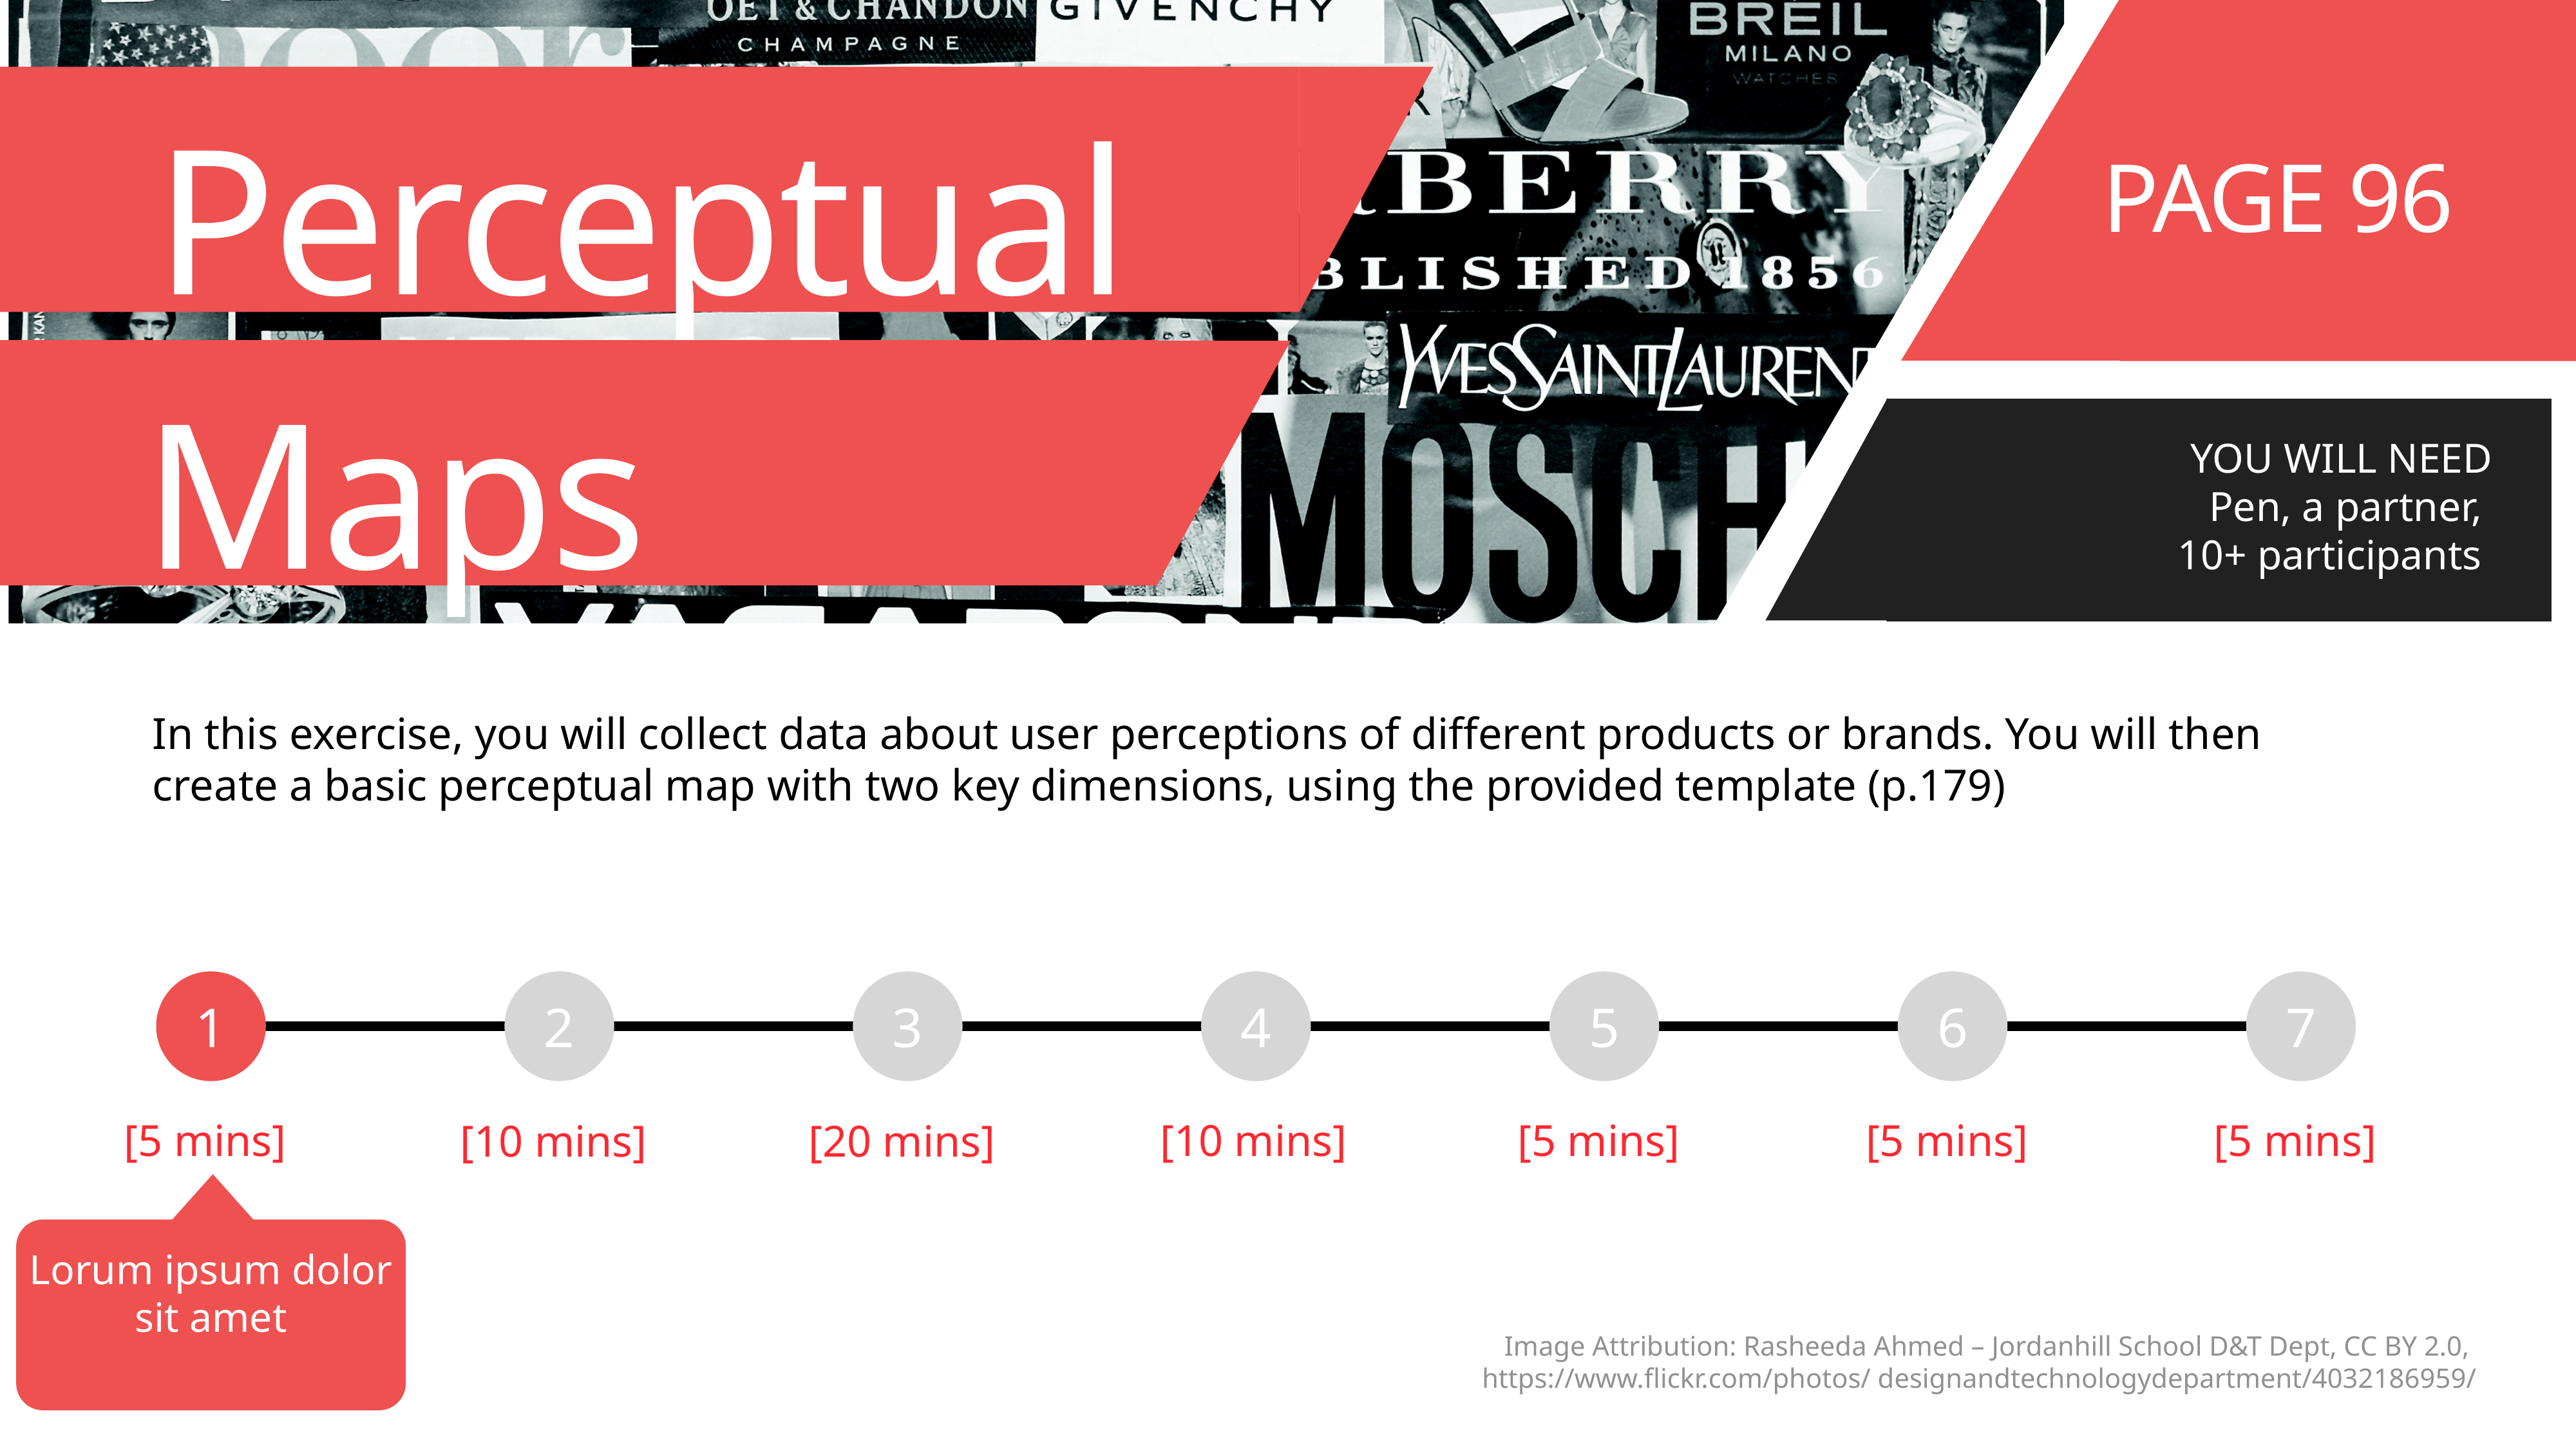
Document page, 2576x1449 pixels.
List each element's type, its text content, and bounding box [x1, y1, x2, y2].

text_box Lorum ipsum dolor sit amet [23, 1401, 399, 1410]
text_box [0, 0, 2576, 1401]
